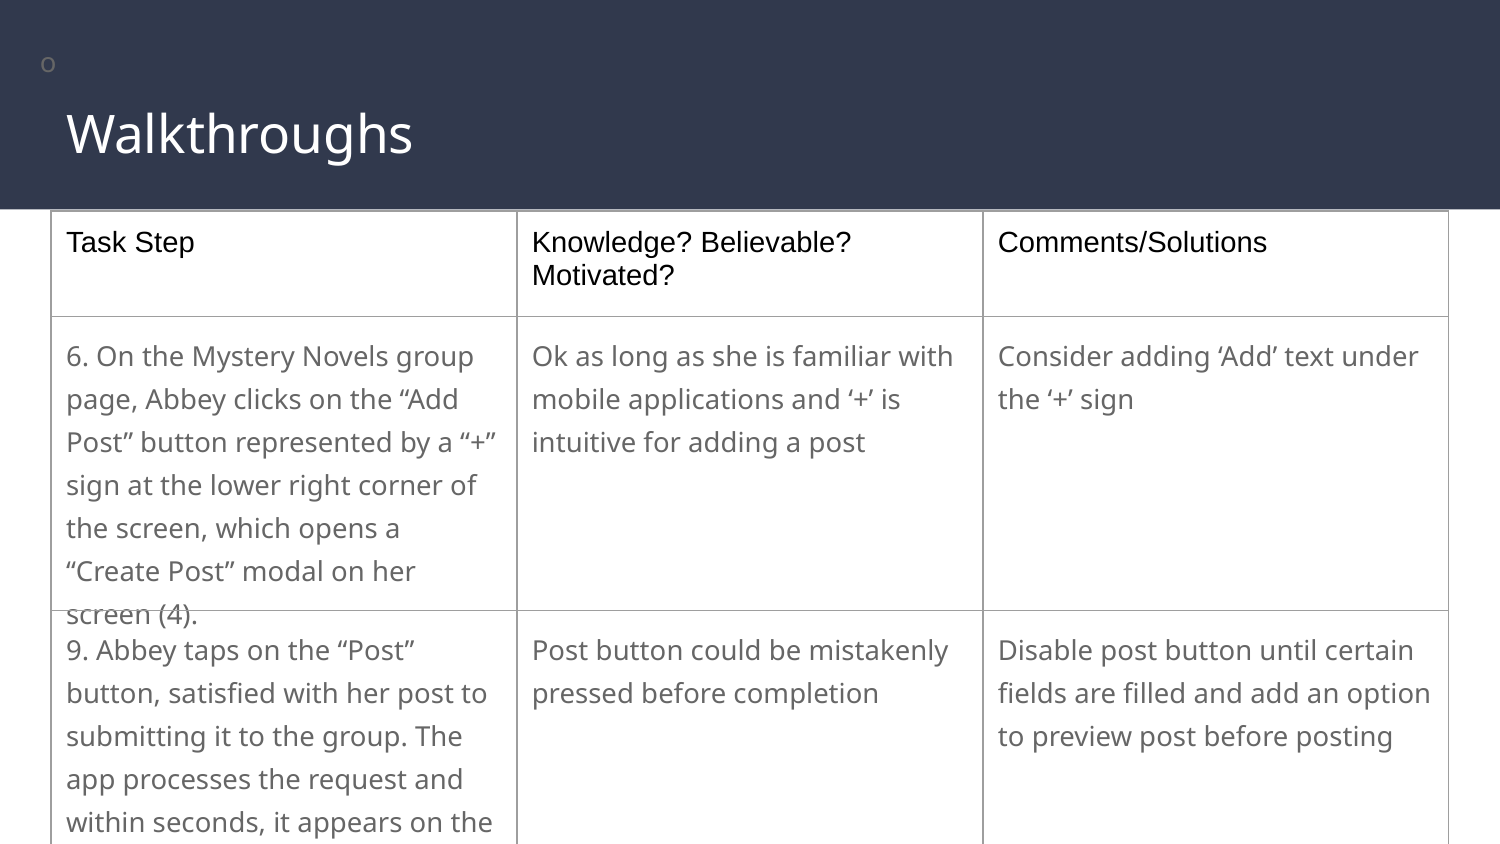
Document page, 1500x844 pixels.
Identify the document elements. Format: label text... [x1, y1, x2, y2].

table_header Task Step [52, 212, 516, 316]
table_cell 6. On the Mystery Novels group page, Abbey clicks on the “Add Post” button represented by a “+” sign at the lower right corner of the screen, which opens a “Create Post” modal on her screen (4). [52, 317, 516, 610]
text_box o [24, 24, 518, 93]
table_header Comments/Solutions [984, 212, 1448, 316]
table_cell 9. Abbey taps on the “Post” button, satisfied with her post to submitting it to the group. The app processes the request and within seconds, it appears on the group feed for other group members to see. (7) [52, 611, 516, 844]
table_cell Consider adding ‘Add’ text under the ‘+’ sign [984, 317, 1448, 610]
title Walkthroughs [51, 82, 1449, 185]
table_cell Ok as long as she is familiar with mobile applications and ‘+’ is intuitive for adding a post [518, 317, 982, 610]
table_cell Post button could be mistakenly pressed before completion [518, 611, 982, 844]
table_cell Disable post button until certain fields are filled and add an option to preview post before posting [984, 611, 1448, 844]
table_header Knowledge? Believable? Motivated? [518, 212, 982, 316]
